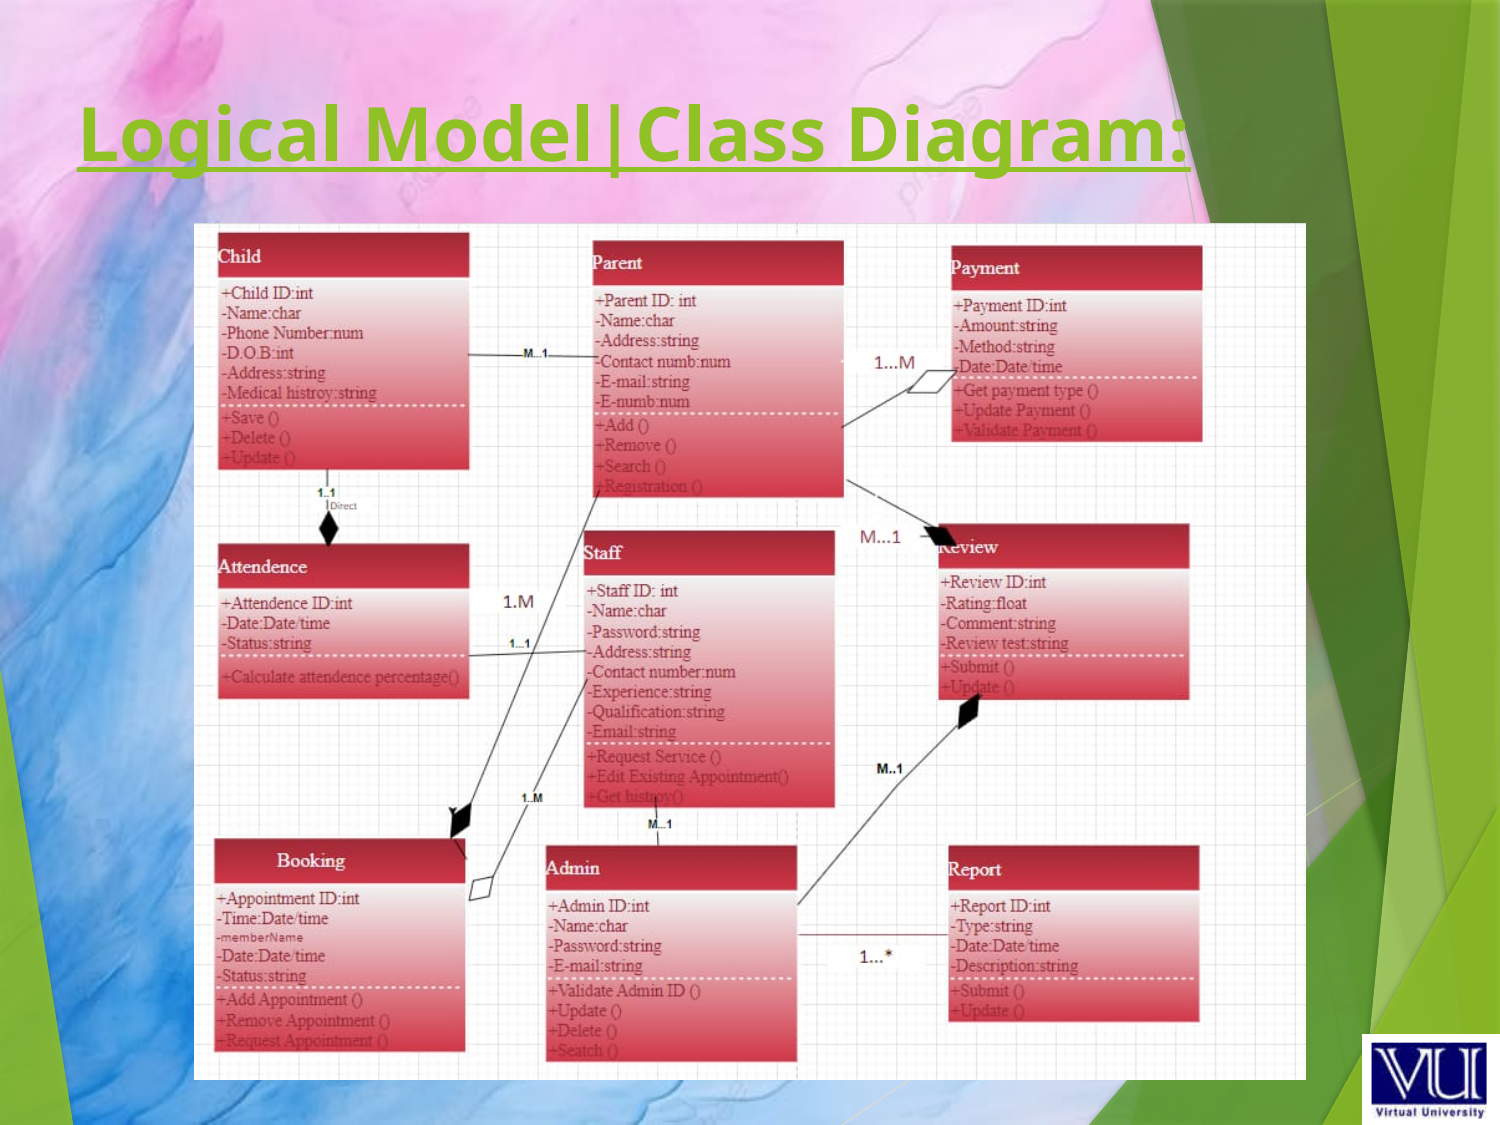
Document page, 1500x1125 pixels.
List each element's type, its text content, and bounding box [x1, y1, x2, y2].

title Logical Model|Class Diagram: [62, 78, 1413, 154]
picture [0, 1, 1307, 1125]
picture [1361, 1033, 1500, 1125]
